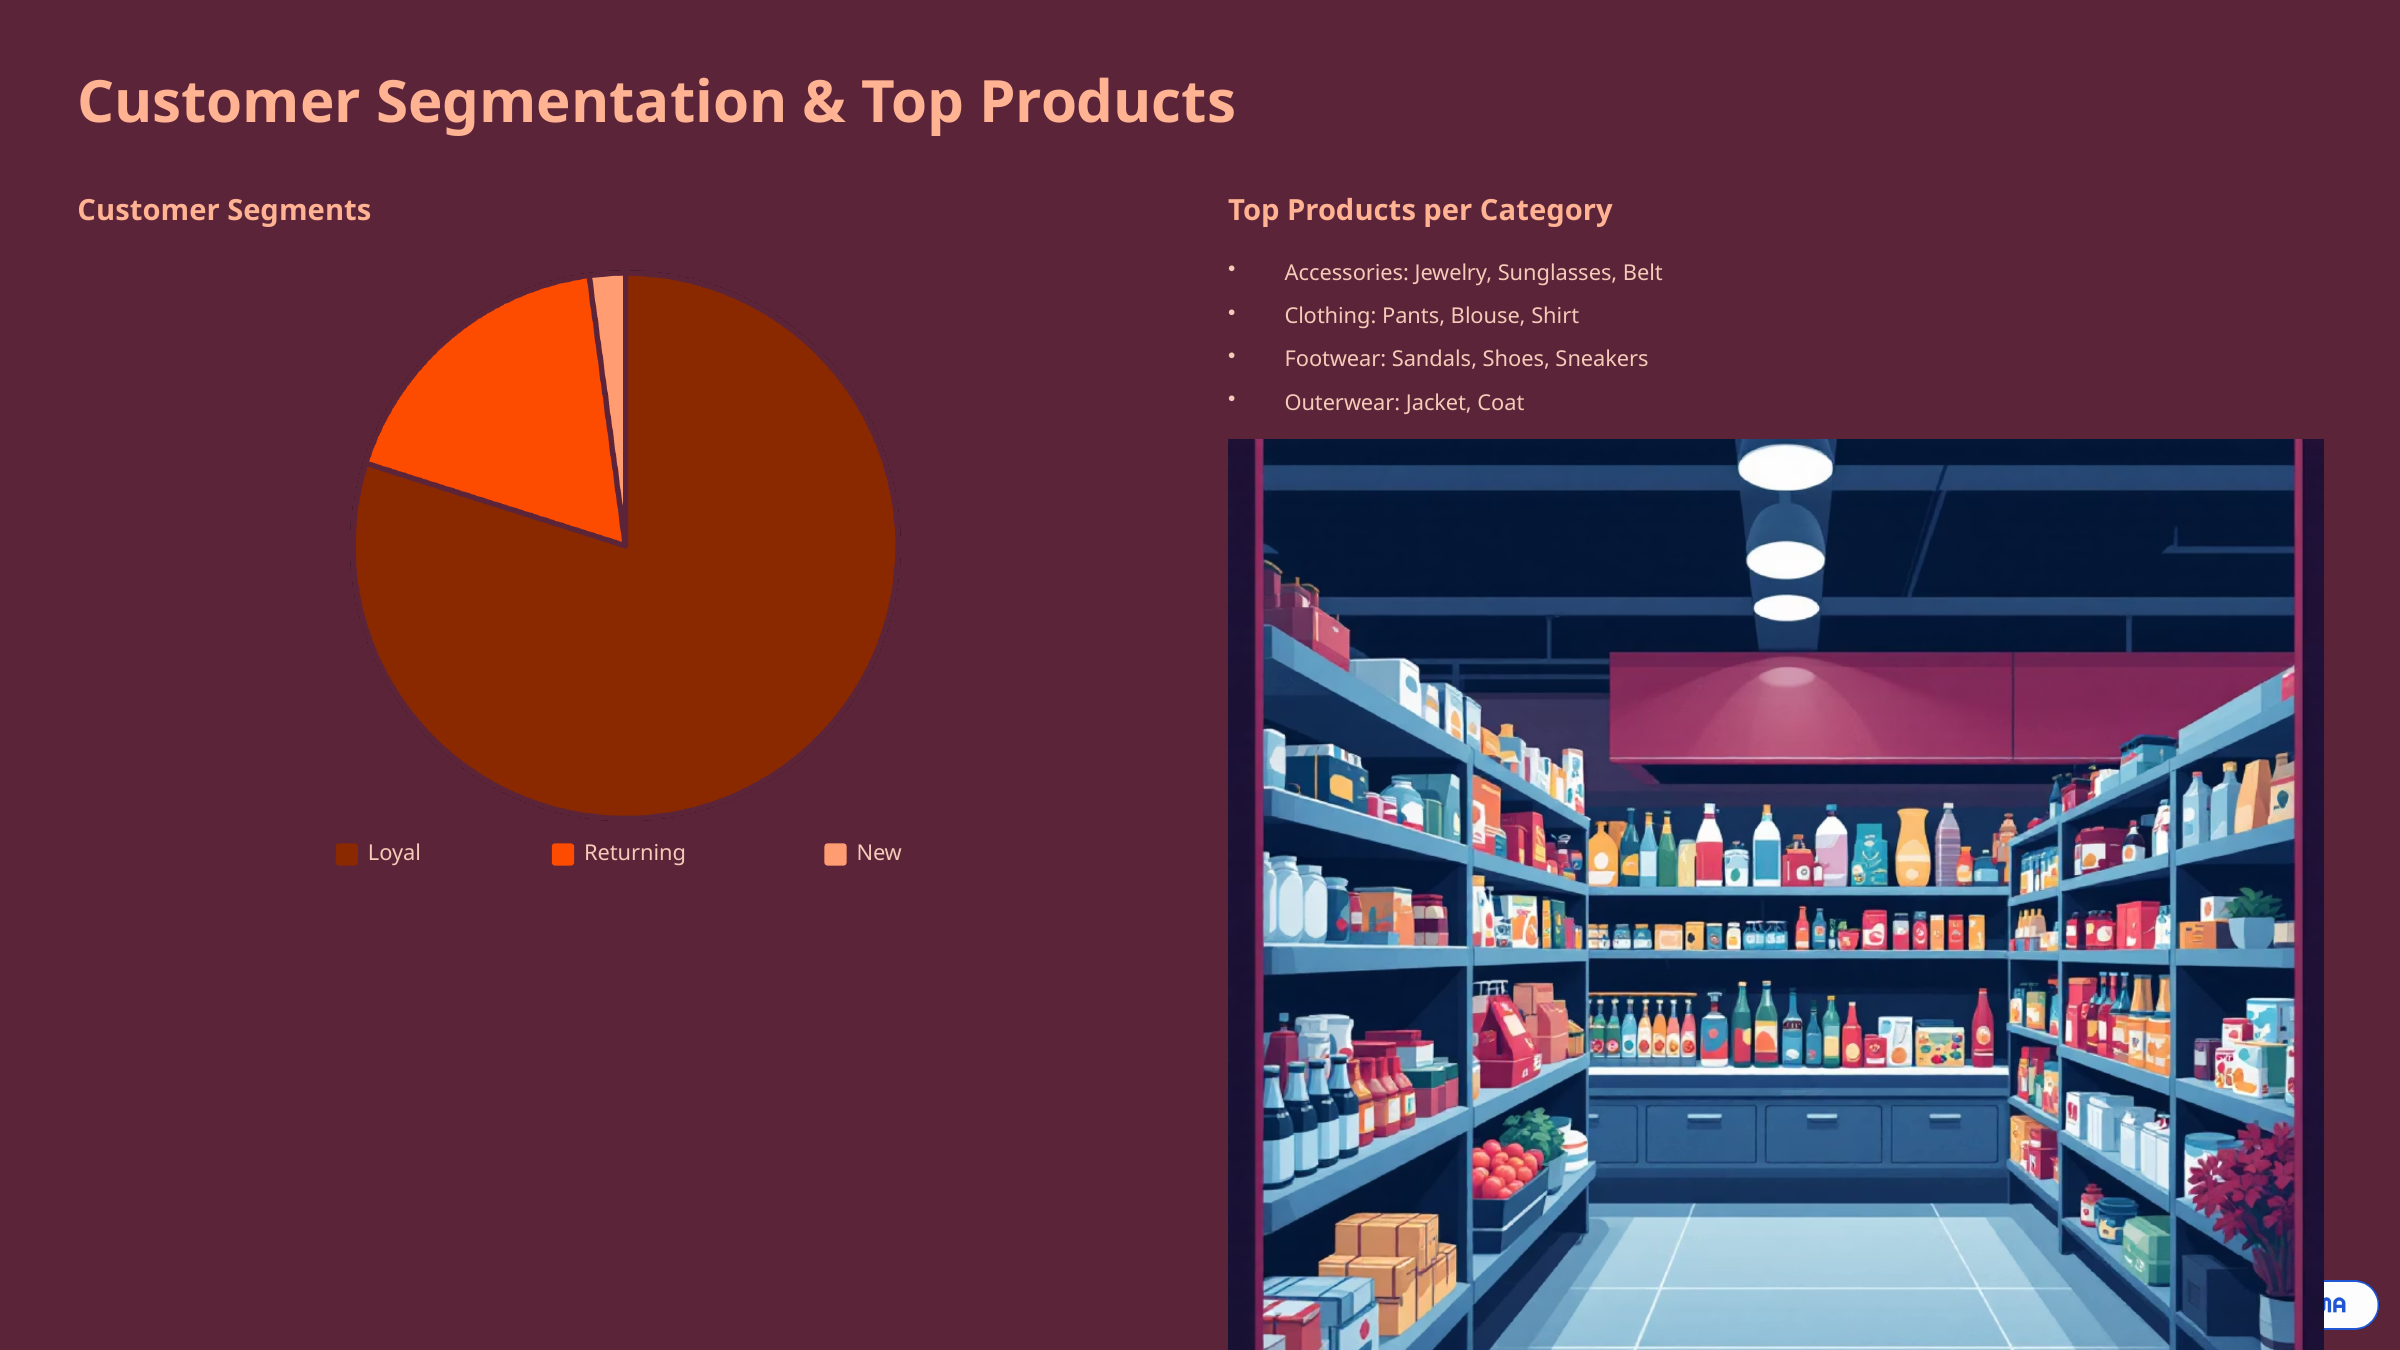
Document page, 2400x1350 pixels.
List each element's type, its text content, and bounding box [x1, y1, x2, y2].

text_box New [856, 843, 908, 866]
text_box [335, 843, 358, 866]
picture [1228, 439, 2389, 1350]
text_box [824, 843, 847, 866]
text_box Footwear: Sandals, Shoes, Sneakers [1228, 335, 2324, 372]
picture [77, 252, 1173, 839]
text_box Customer Segmentation & Top Products [77, 60, 1222, 135]
text_box Accessories: Jewelry, Sunglasses, Belt [1228, 249, 2324, 285]
text_box Outerwear: Jacket, Coat [1228, 379, 2324, 415]
text_box Returning [584, 843, 699, 866]
text_box Clothing: Pants, Blouse, Shirt [1228, 292, 2324, 329]
text_box Top Products per Category [1228, 190, 1607, 228]
text_box [551, 843, 575, 866]
text_box Customer Segments [77, 190, 374, 228]
text_box Loyal [367, 843, 426, 866]
